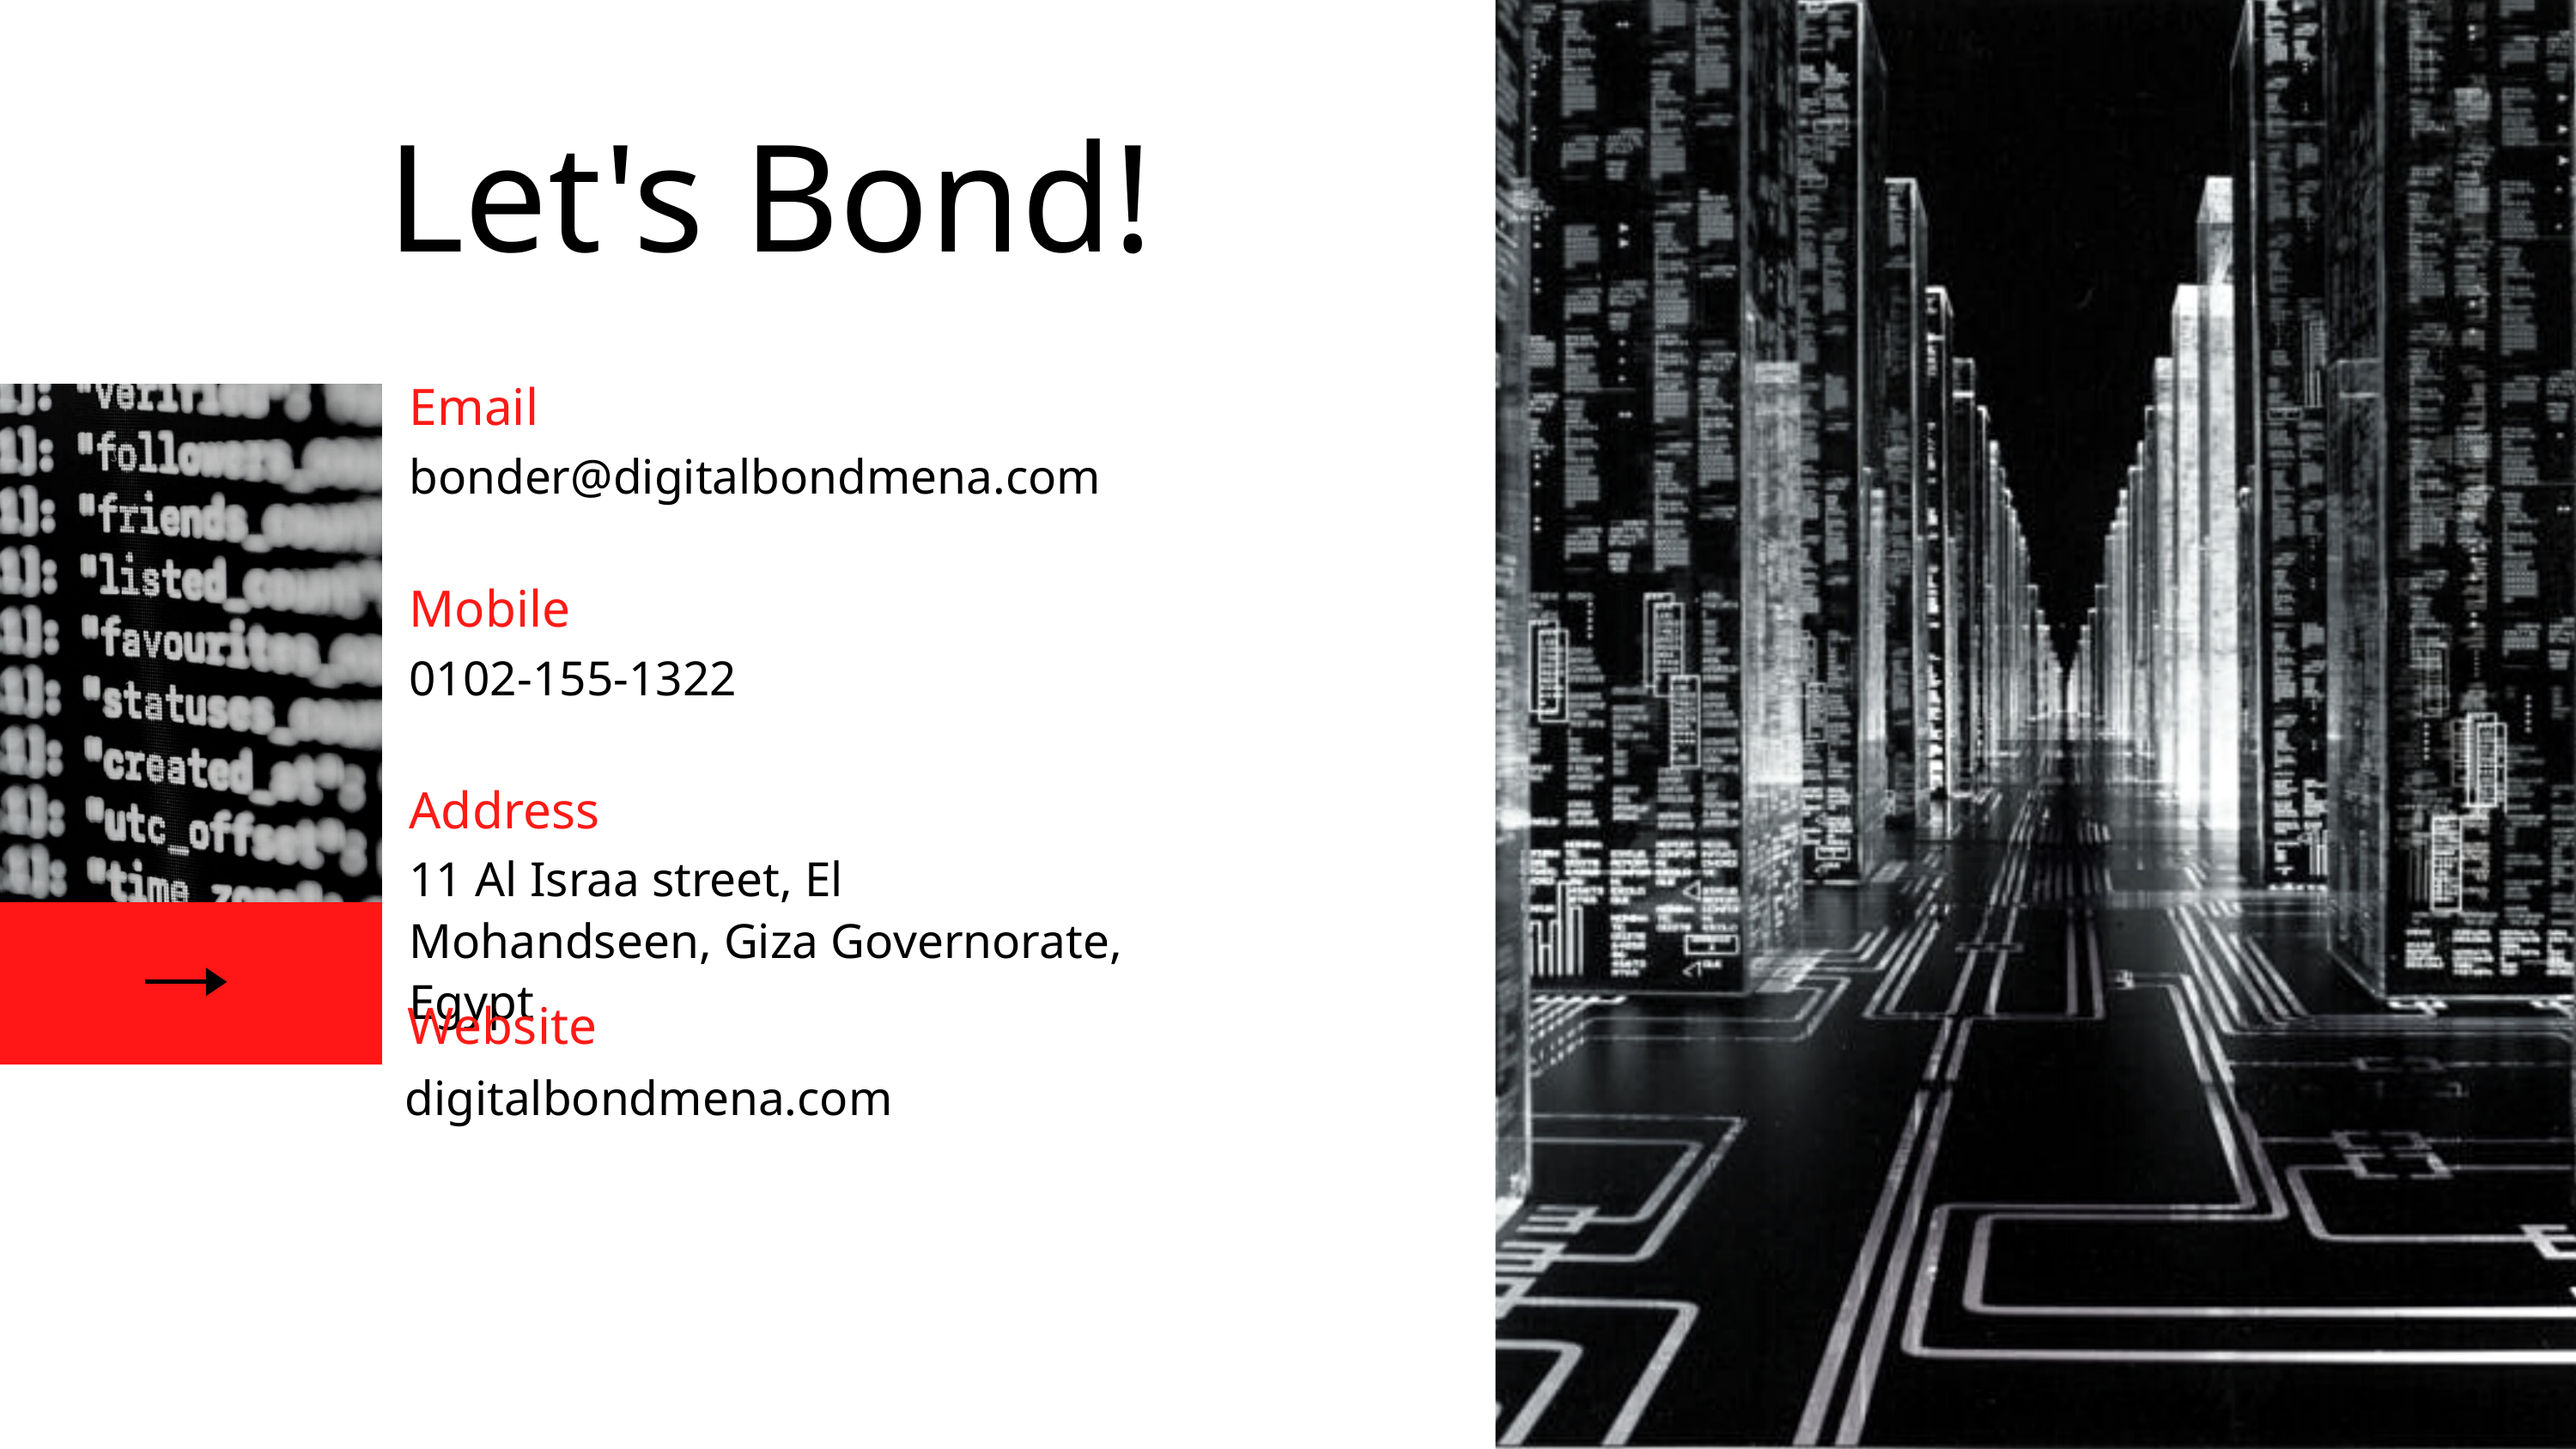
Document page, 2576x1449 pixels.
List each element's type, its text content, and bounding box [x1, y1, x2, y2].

text_box [0, 907, 382, 1065]
text_box digitalbondmena.com [404, 1064, 1149, 1125]
text_box Let's Bond! [386, 58, 1358, 282]
text_box Website [407, 1009, 1151, 1055]
picture [1495, 0, 2576, 1449]
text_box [144, 967, 228, 997]
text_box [409, 382, 1153, 972]
picture [0, 384, 383, 902]
